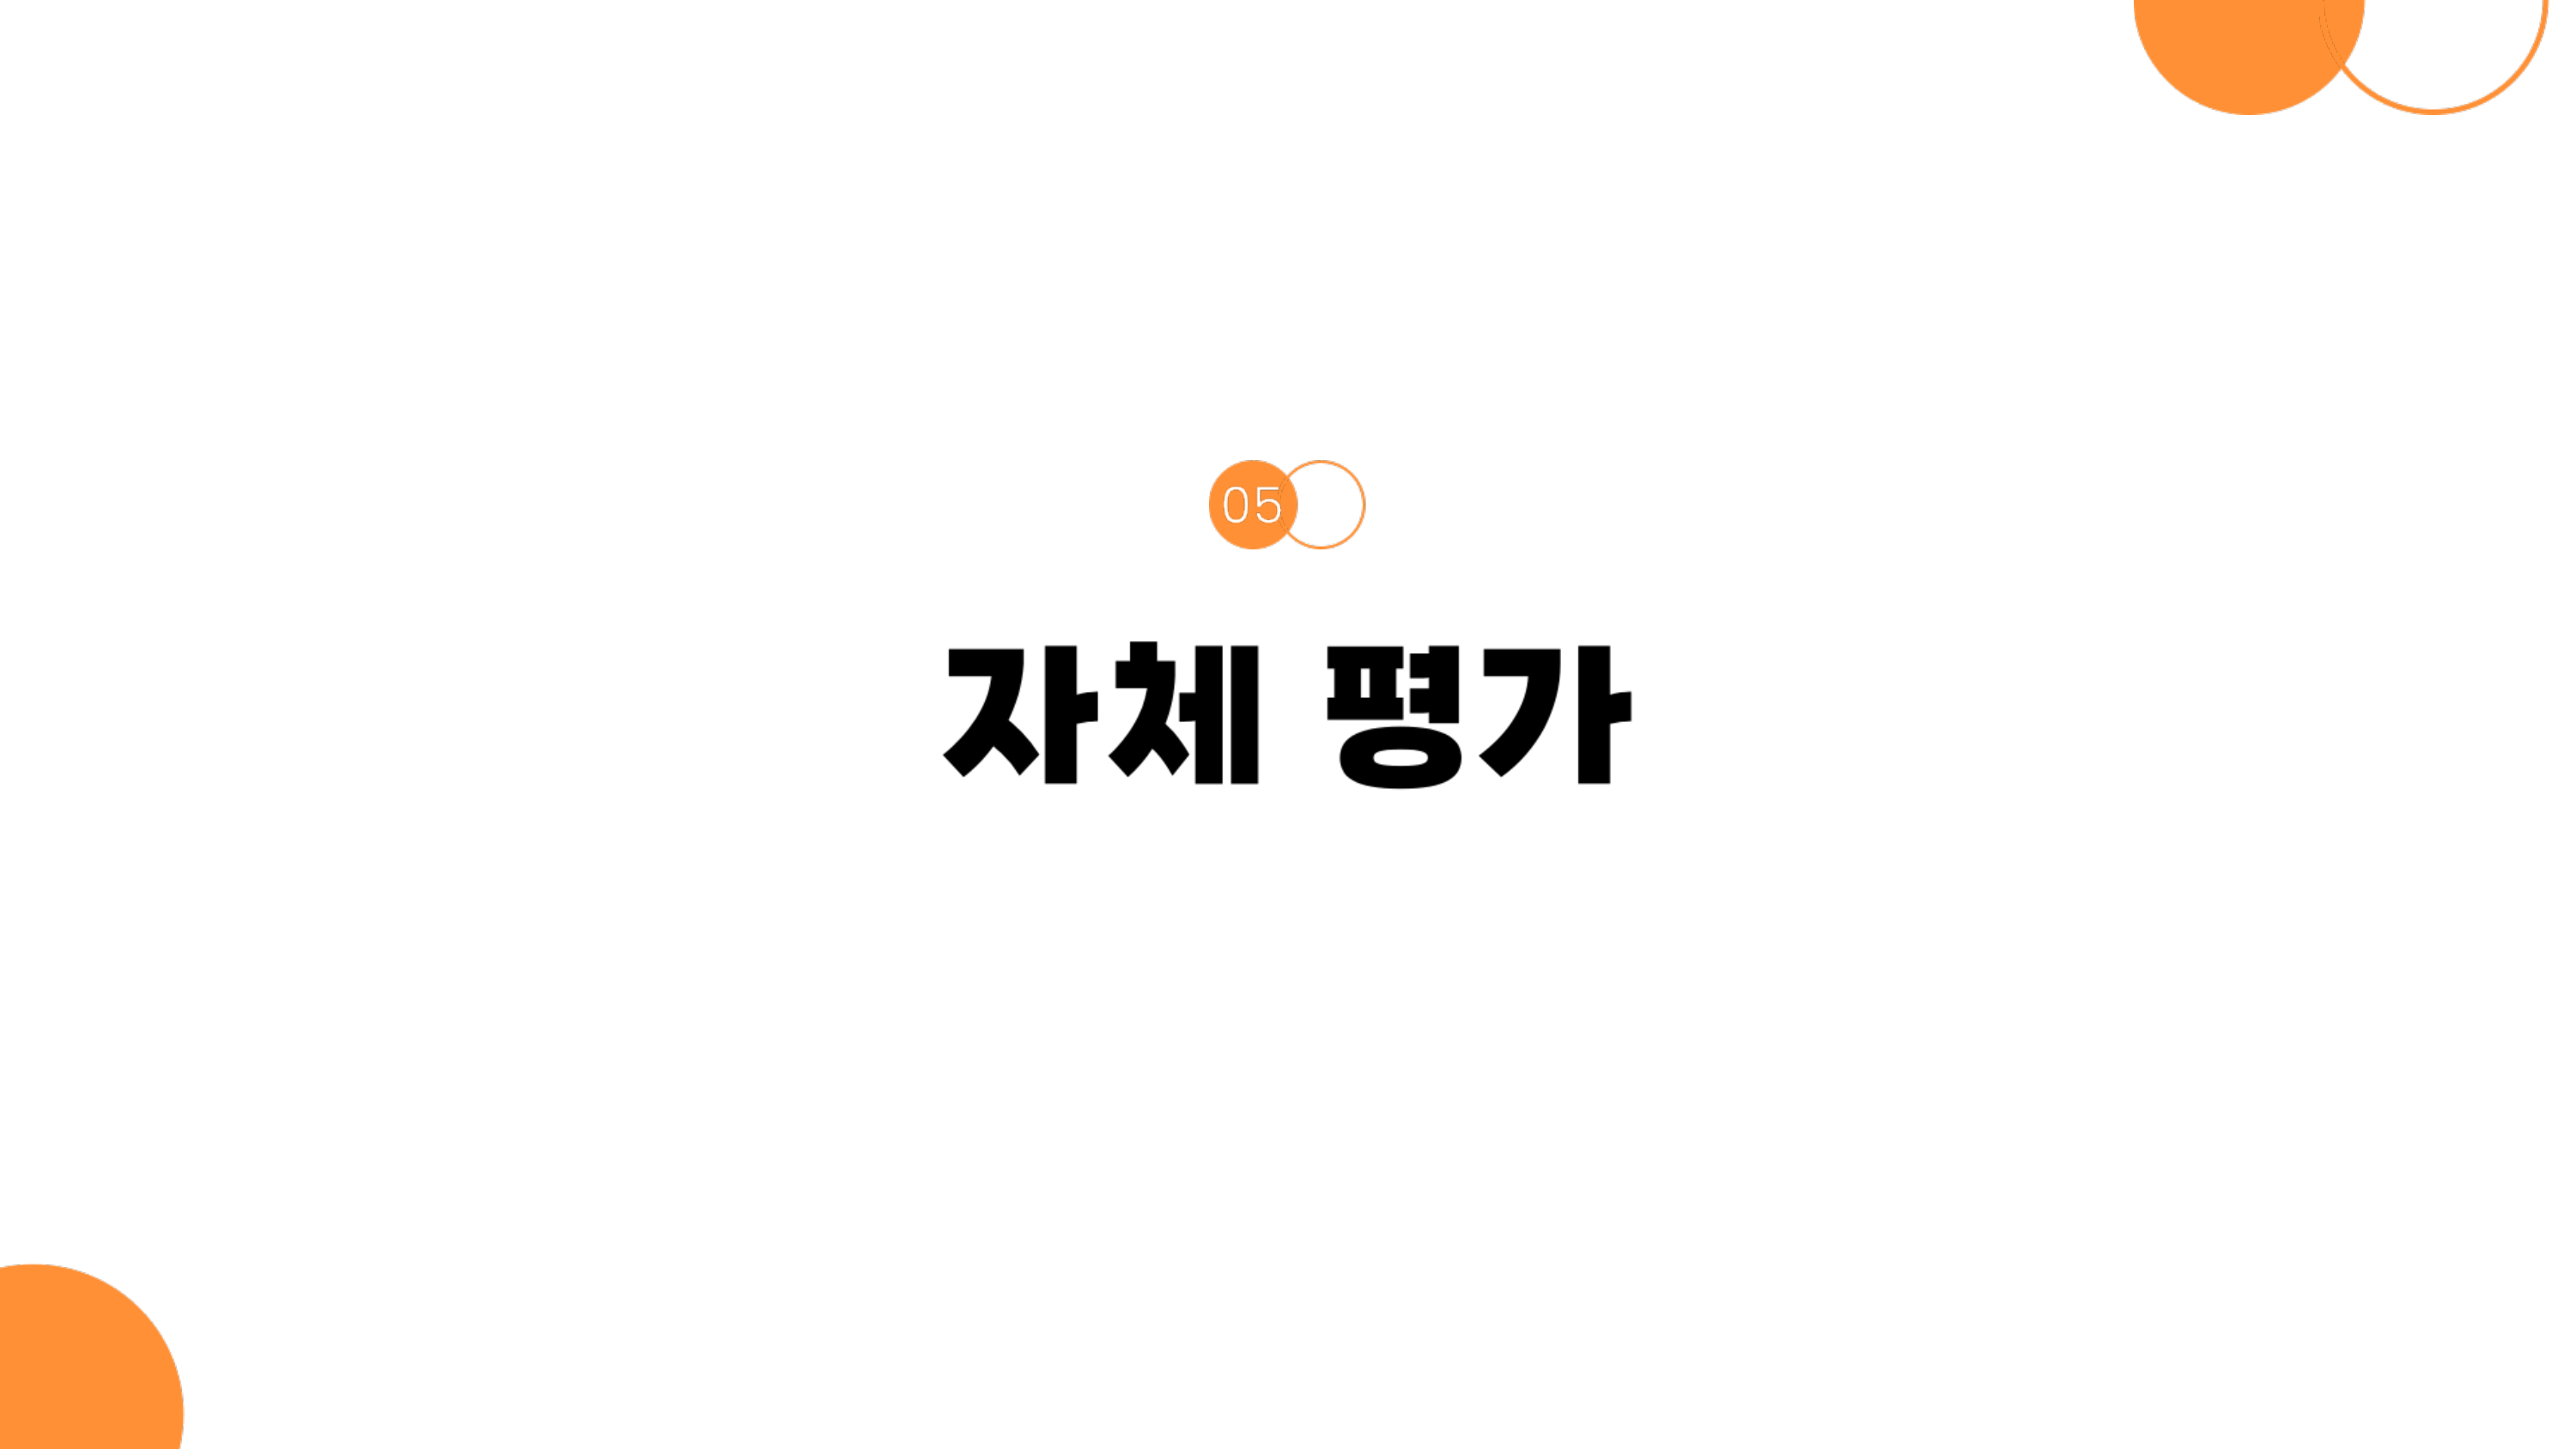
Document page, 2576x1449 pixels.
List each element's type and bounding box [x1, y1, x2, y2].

picture [0, 1264, 185, 1449]
picture [2134, 0, 2549, 115]
picture [1180, 459, 1367, 573]
picture [130, 582, 2181, 979]
